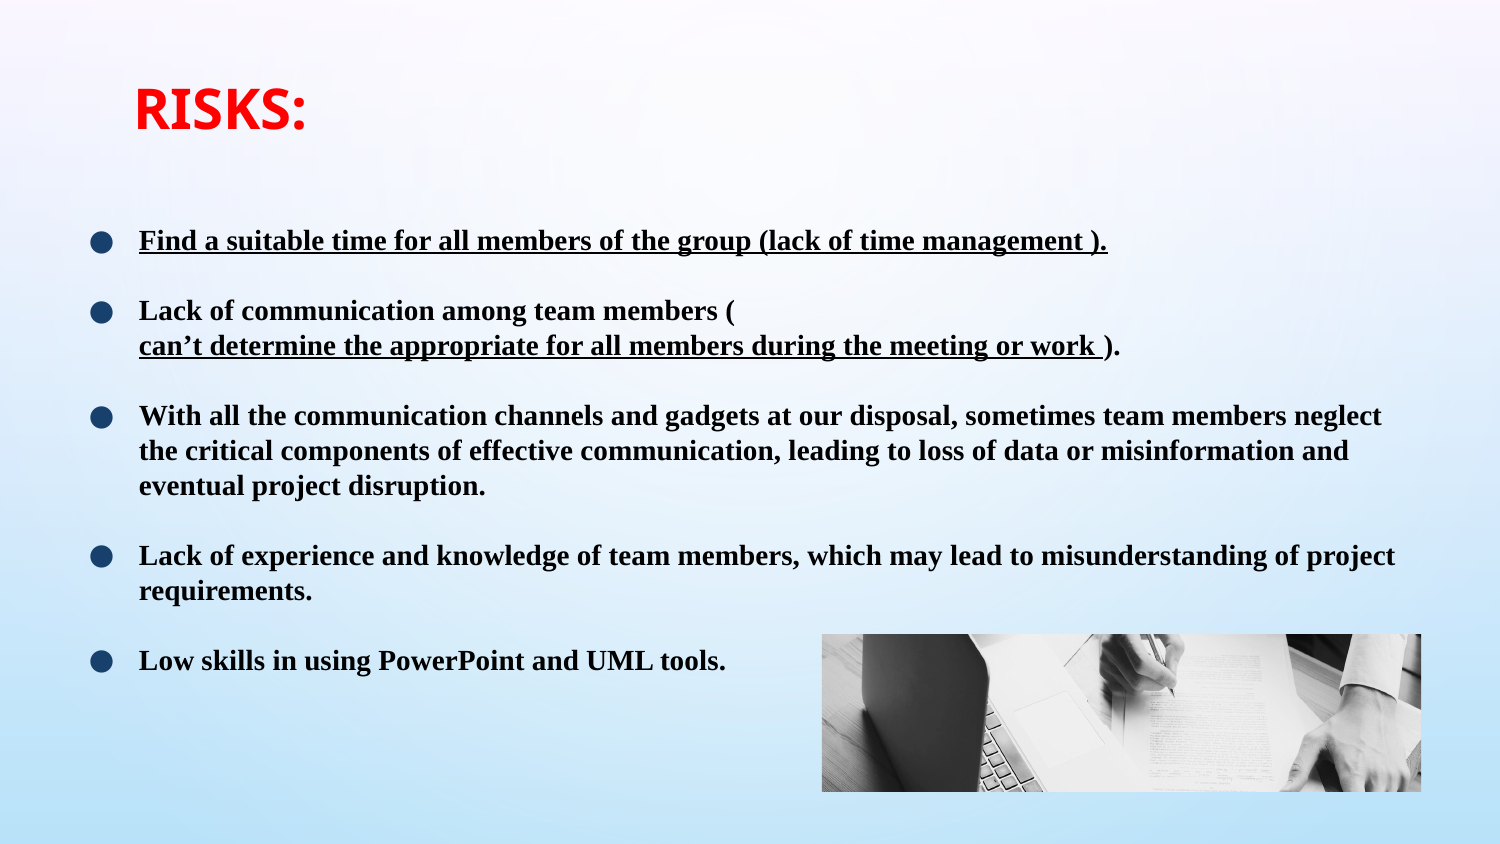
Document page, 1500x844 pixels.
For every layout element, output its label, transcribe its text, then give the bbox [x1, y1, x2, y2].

list Find a suitable time for all members of the group (lack of time management ). Lack of communication among team members (can’t determine the appropriate for all members during the meeting or work ). With all the communication channels and gadgets at our disposal, sometimes team members neglect the critical components of effective communication, leading to loss of data or misinformation and eventual project disruption. Lack of experience and knowledge of team members, which may lead to misunderstanding of project requirements. Low skills in using PowerPoint and UML tools. [63, 151, 1422, 792]
picture [821, 634, 1422, 792]
title Risks: [118, 77, 1092, 147]
subtitle Operational feasibility [0, 20, 1500, 837]
